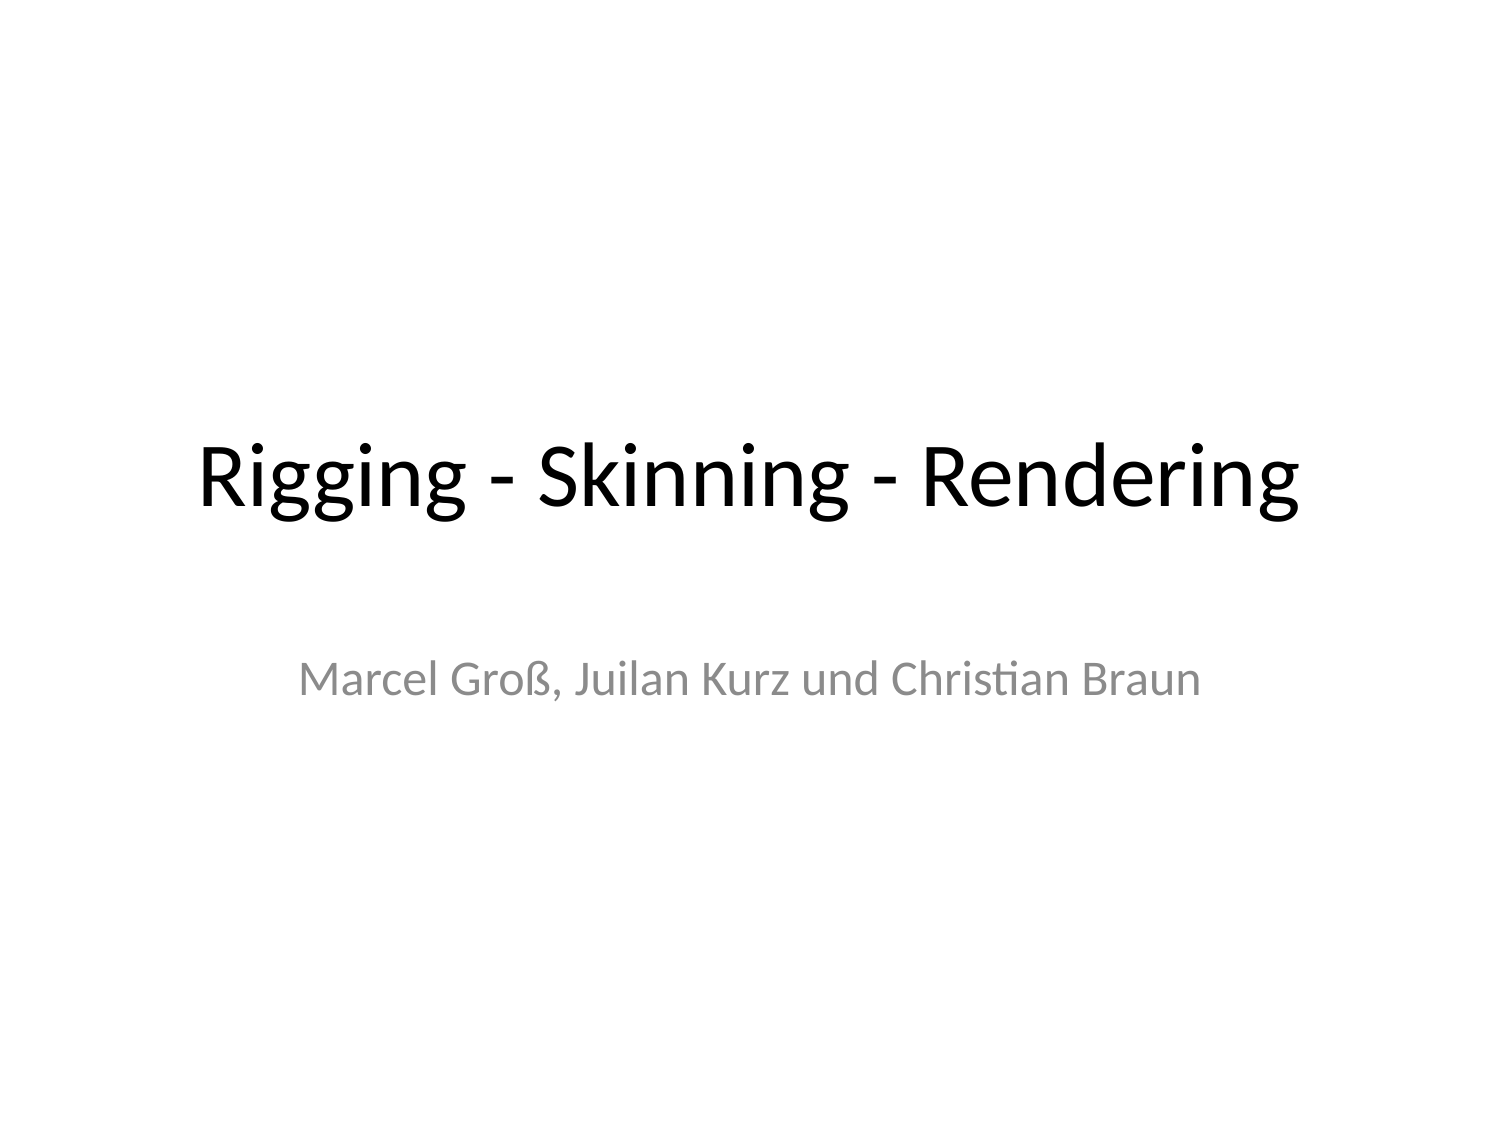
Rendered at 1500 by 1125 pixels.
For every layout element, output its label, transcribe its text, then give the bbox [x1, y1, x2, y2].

subtitle Marcel Groß, Juilan Kurz und Christian Braun [225, 637, 1275, 925]
title Rigging - Skinning - Rendering [112, 349, 1388, 591]
